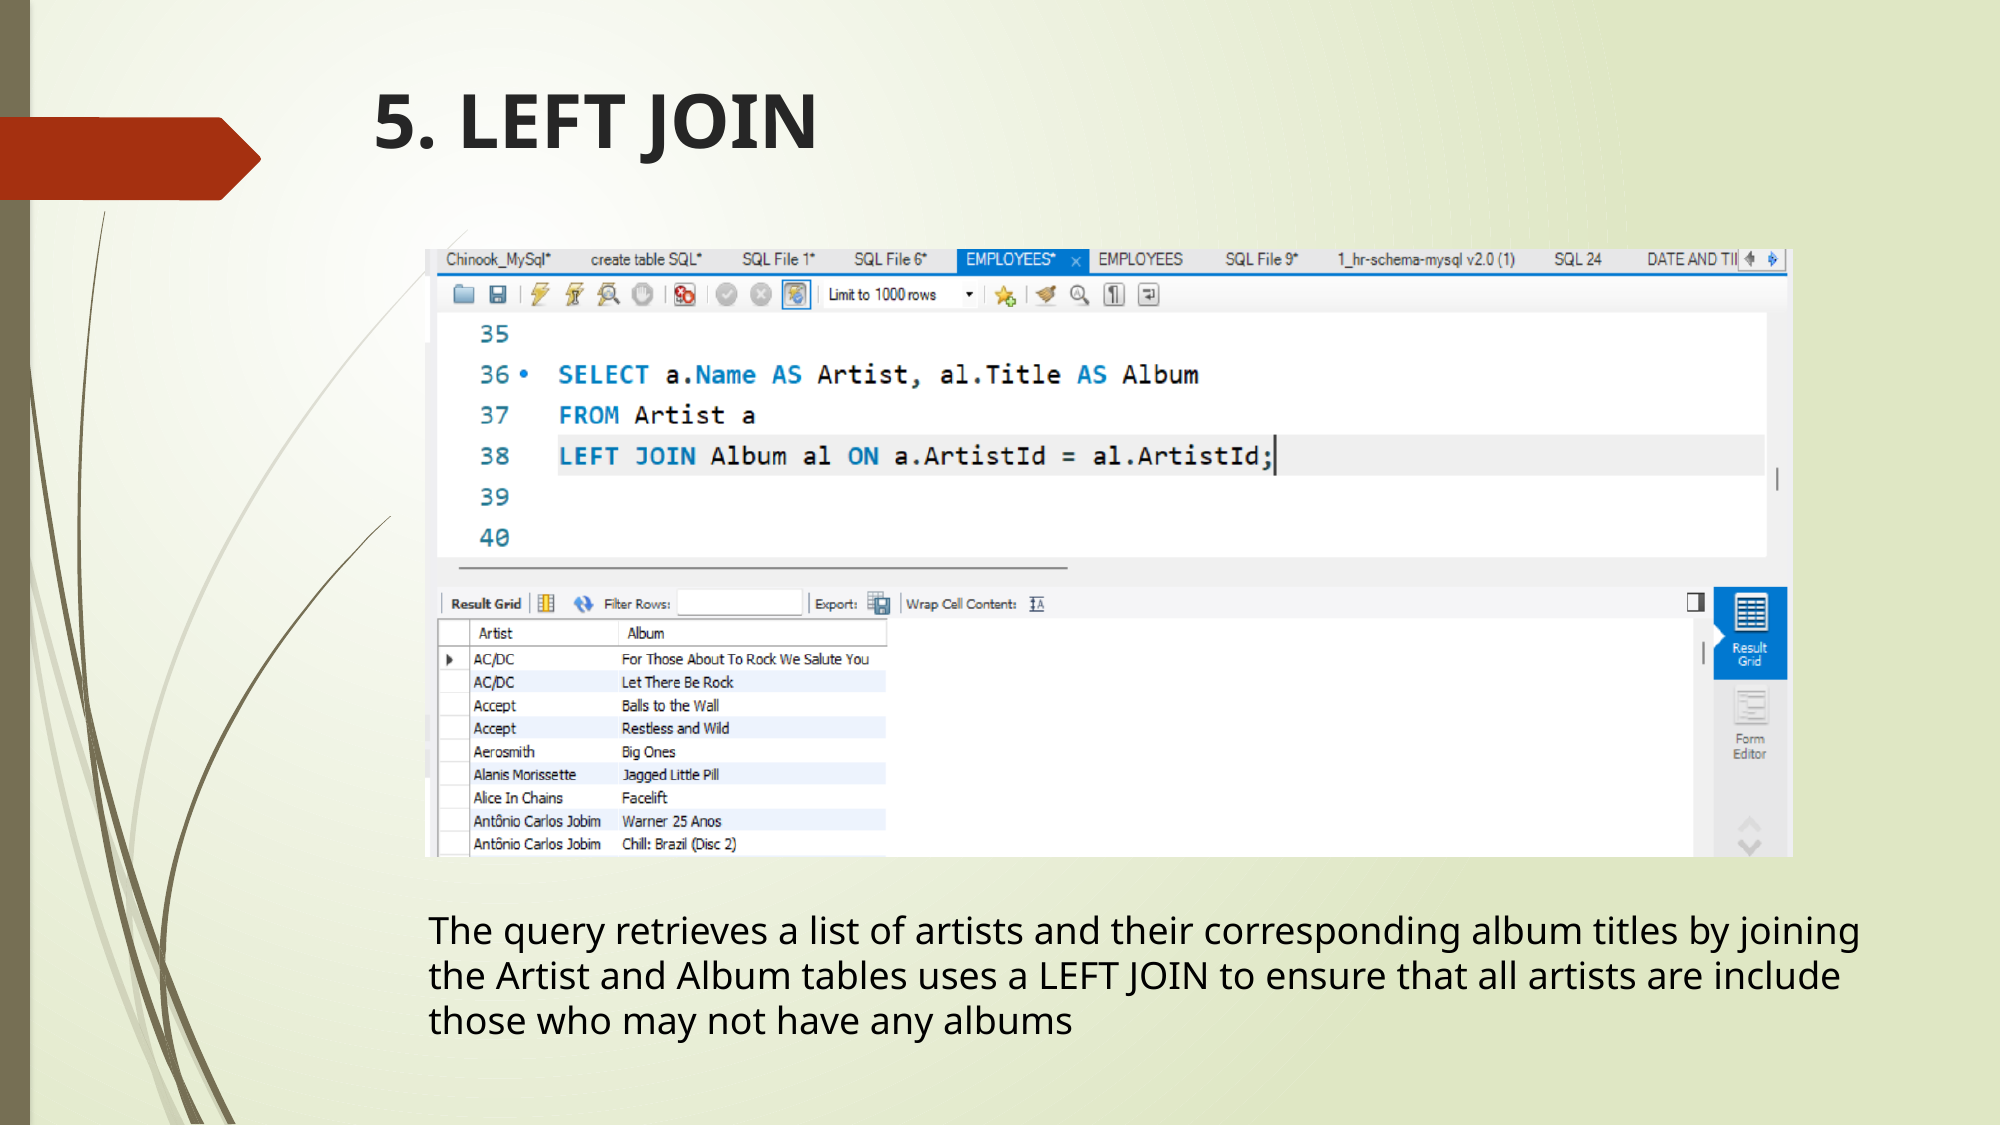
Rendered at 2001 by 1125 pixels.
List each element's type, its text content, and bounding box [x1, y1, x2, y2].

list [425, 248, 1794, 857]
text_box The query retrieves a list of artists and their corresponding album titles by joining the Artist and Album tables uses a LEFT JOIN to ensure that all artists are include those who may not have any albums [413, 899, 1899, 1050]
title 5. LEFT JOIN [358, 65, 1821, 276]
